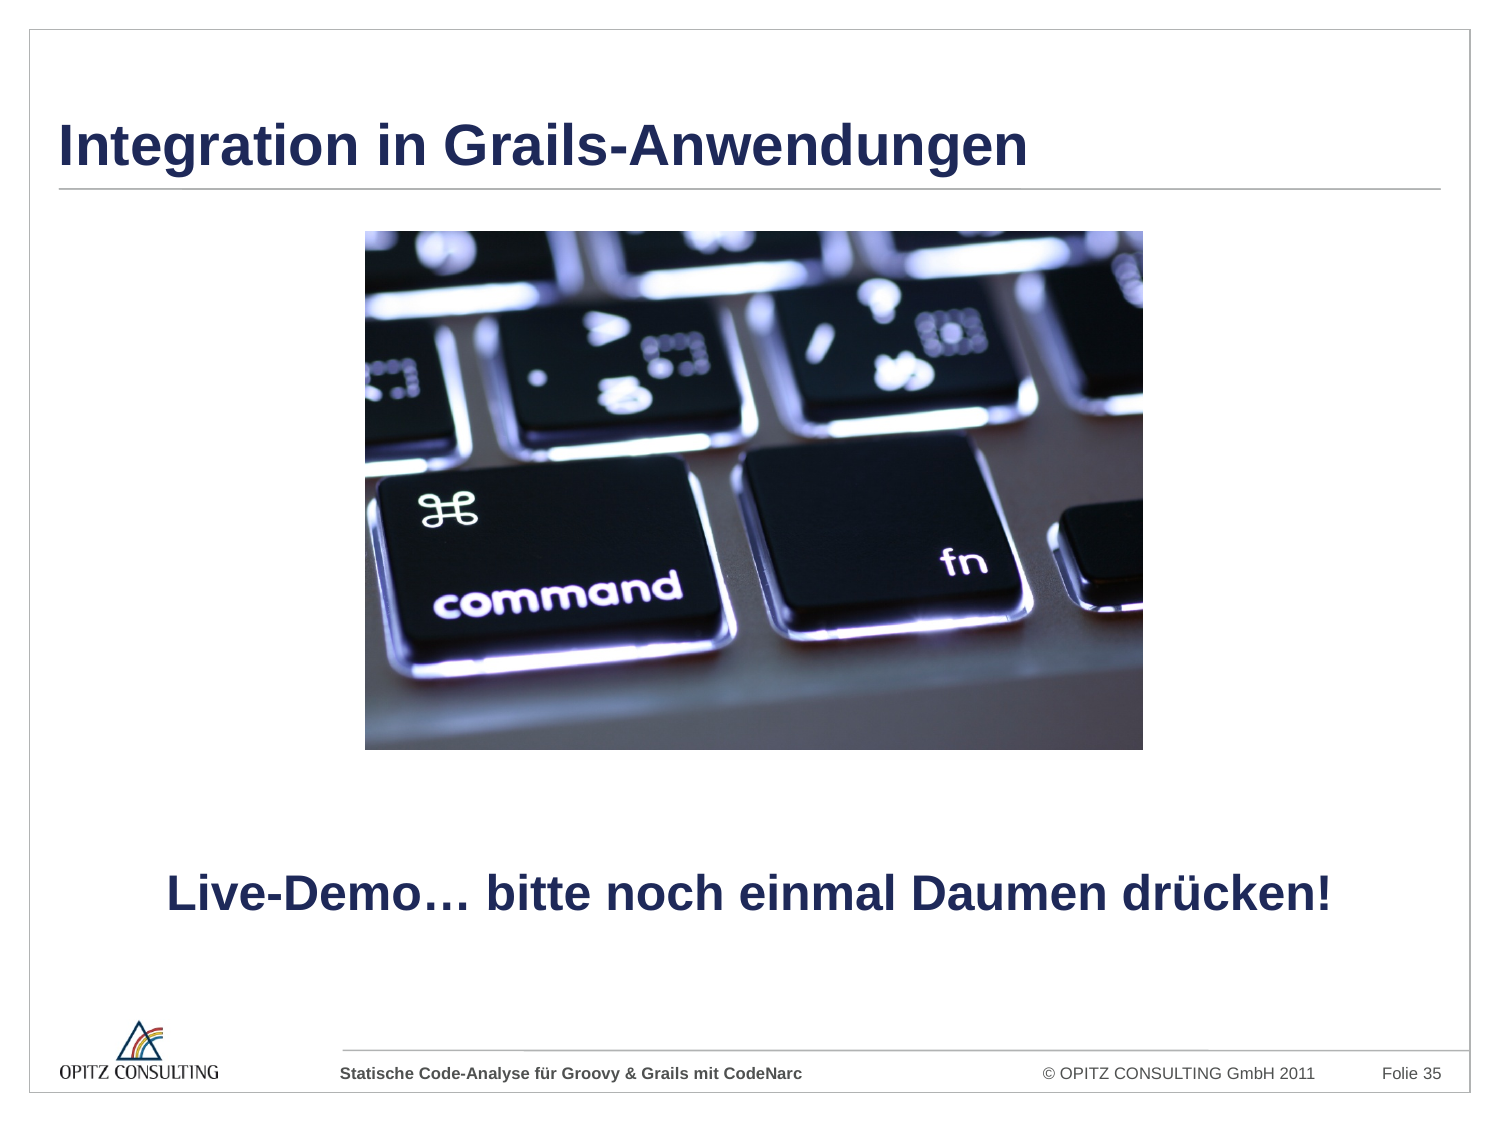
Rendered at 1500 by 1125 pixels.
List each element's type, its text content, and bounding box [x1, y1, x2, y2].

picture [60, 1019, 218, 1079]
title Integration in Grails-Anwendungen [59, 35, 1442, 178]
text_box Live-Demo… bitte noch einmal Daumen drücken! [151, 852, 1349, 928]
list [300, 231, 1207, 751]
